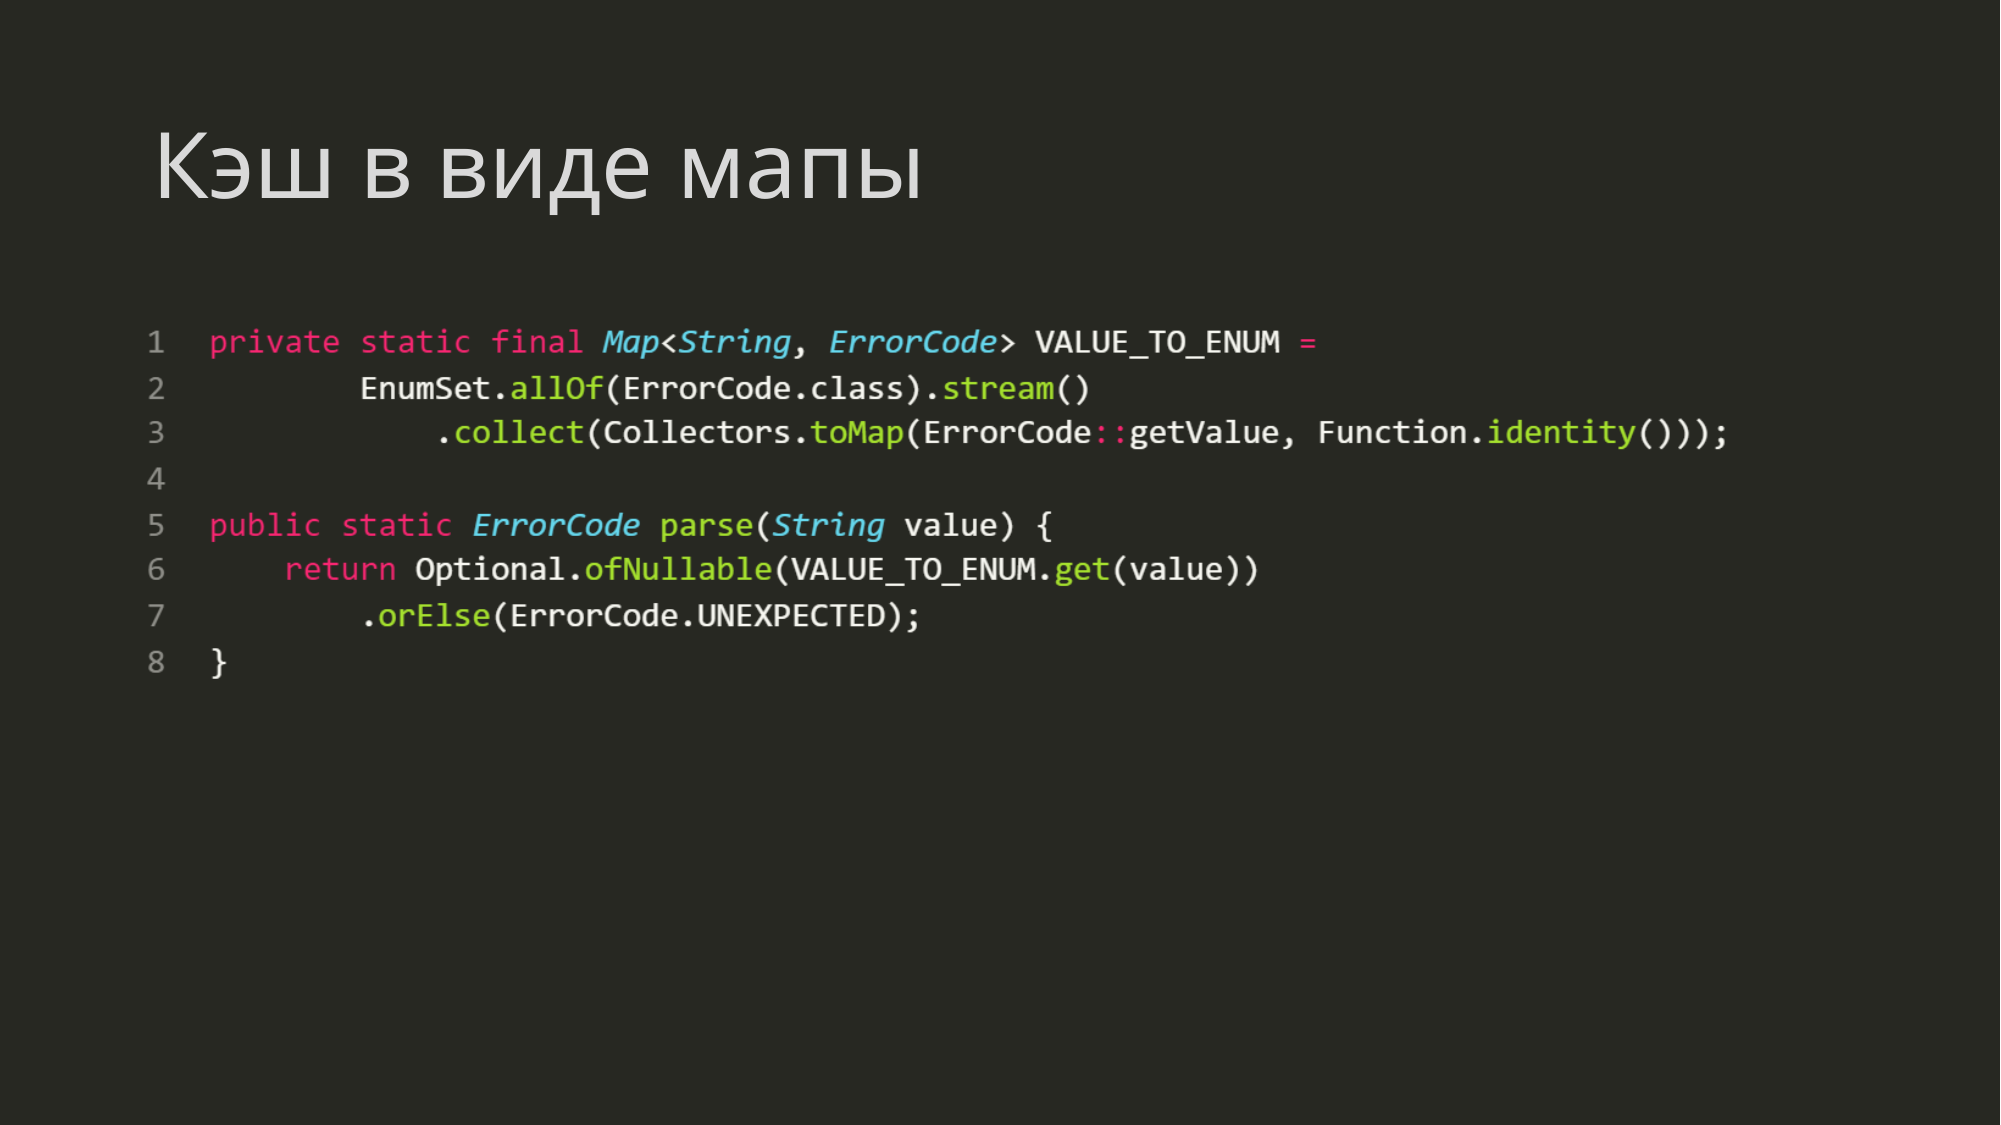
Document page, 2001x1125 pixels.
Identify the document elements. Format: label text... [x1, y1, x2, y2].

picture [102, 277, 1793, 729]
title Кэш в виде мапы [137, 59, 1863, 278]
